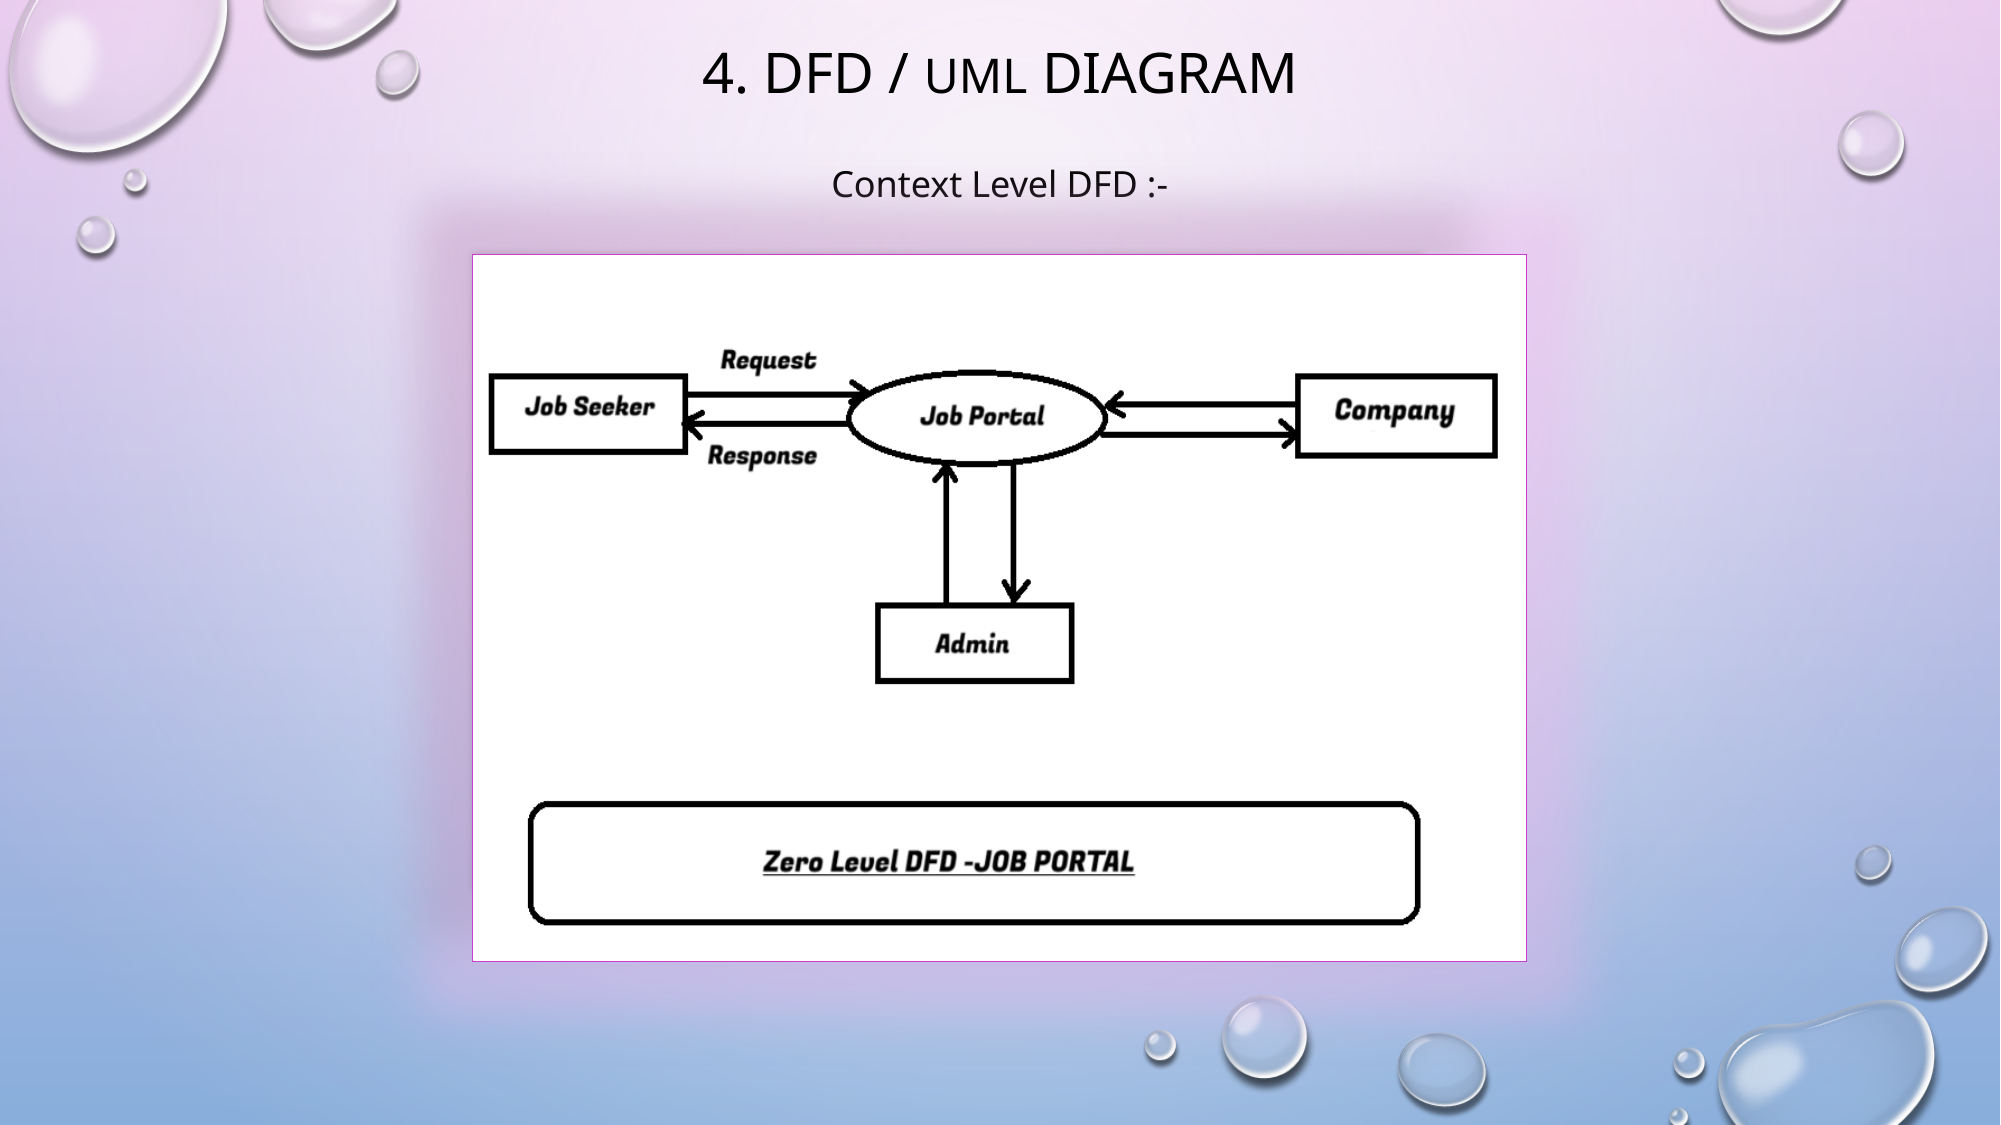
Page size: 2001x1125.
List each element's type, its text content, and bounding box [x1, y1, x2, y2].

title 4. DFD / UML Diagram Context Level DFD :- [149, 37, 1851, 281]
picture [0, 0, 2000, 1125]
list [472, 254, 1528, 962]
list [415, 281, 1587, 1020]
